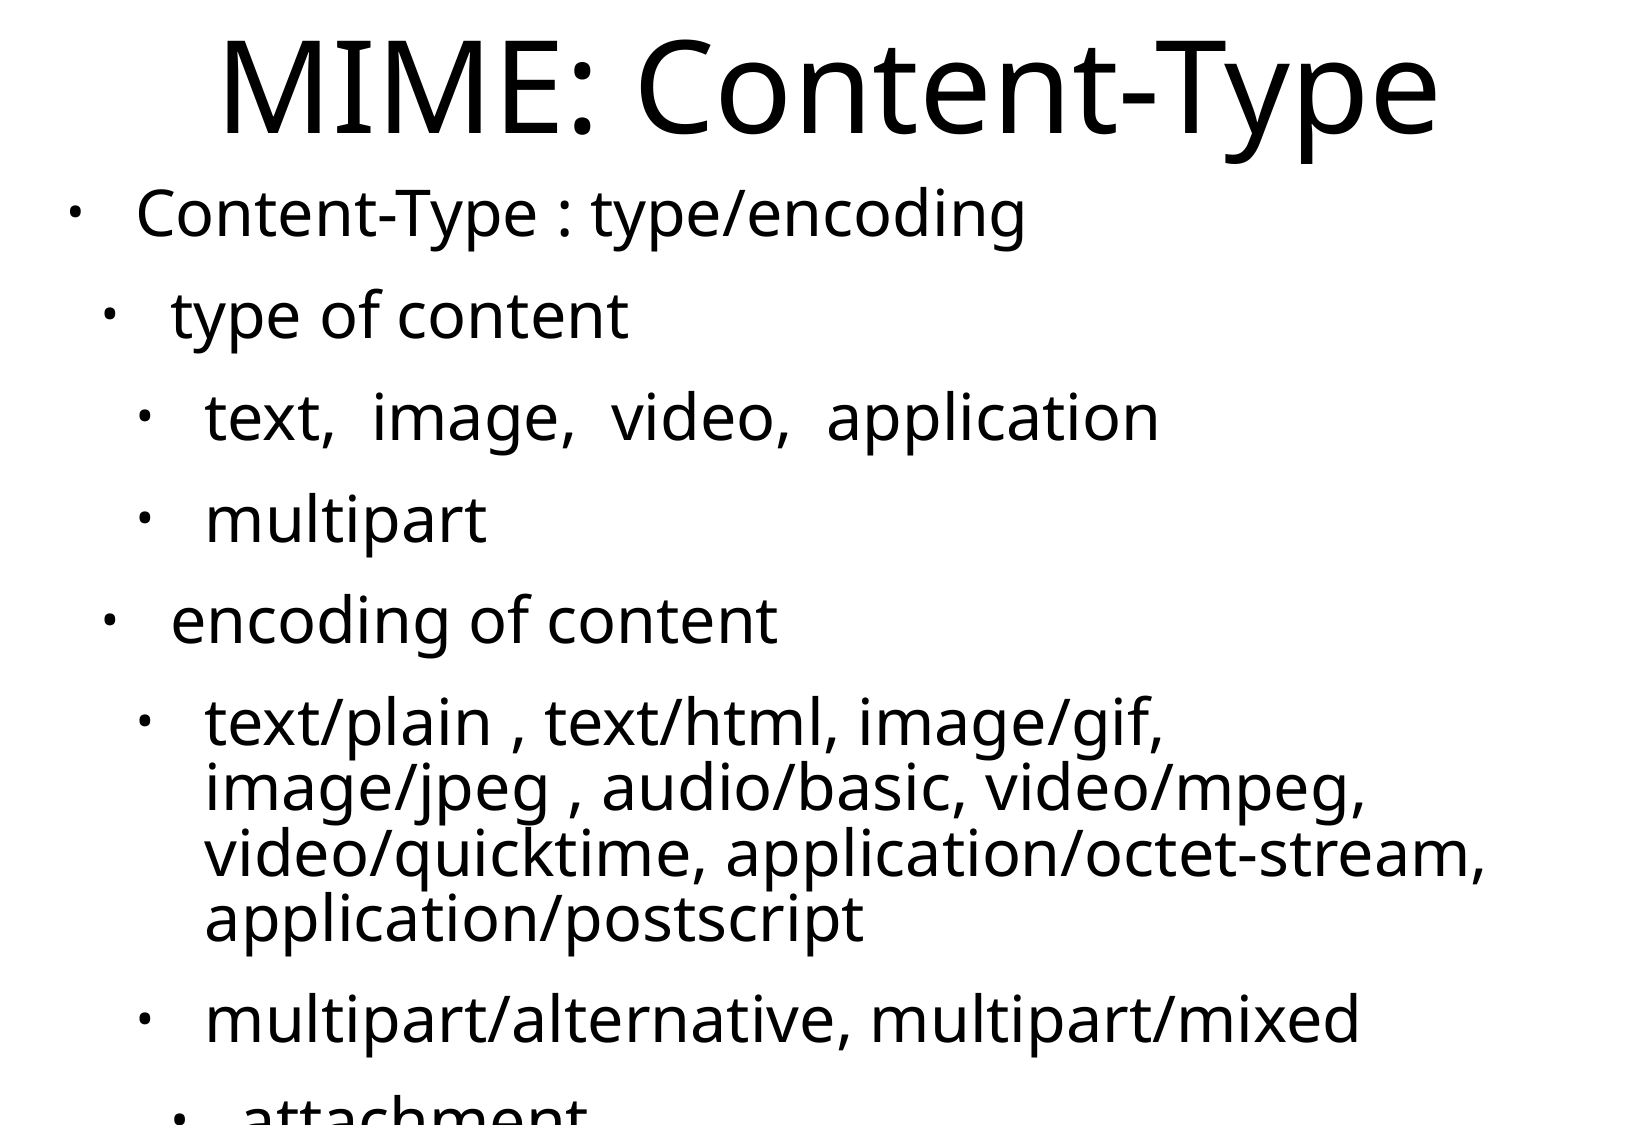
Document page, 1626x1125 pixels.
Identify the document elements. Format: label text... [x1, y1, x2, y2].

title MIME: Content-Type [110, 0, 1550, 185]
list Content-Type : type/encoding type of content text, image, video, application multipart encoding of content text/plain , text/html, image/gif, image/jpeg , audio/basic, video/mpeg, video/quicktime, application/octet-stream, application/postscript multipart/alternative, multipart/mixed attachment [51, 185, 1561, 1125]
